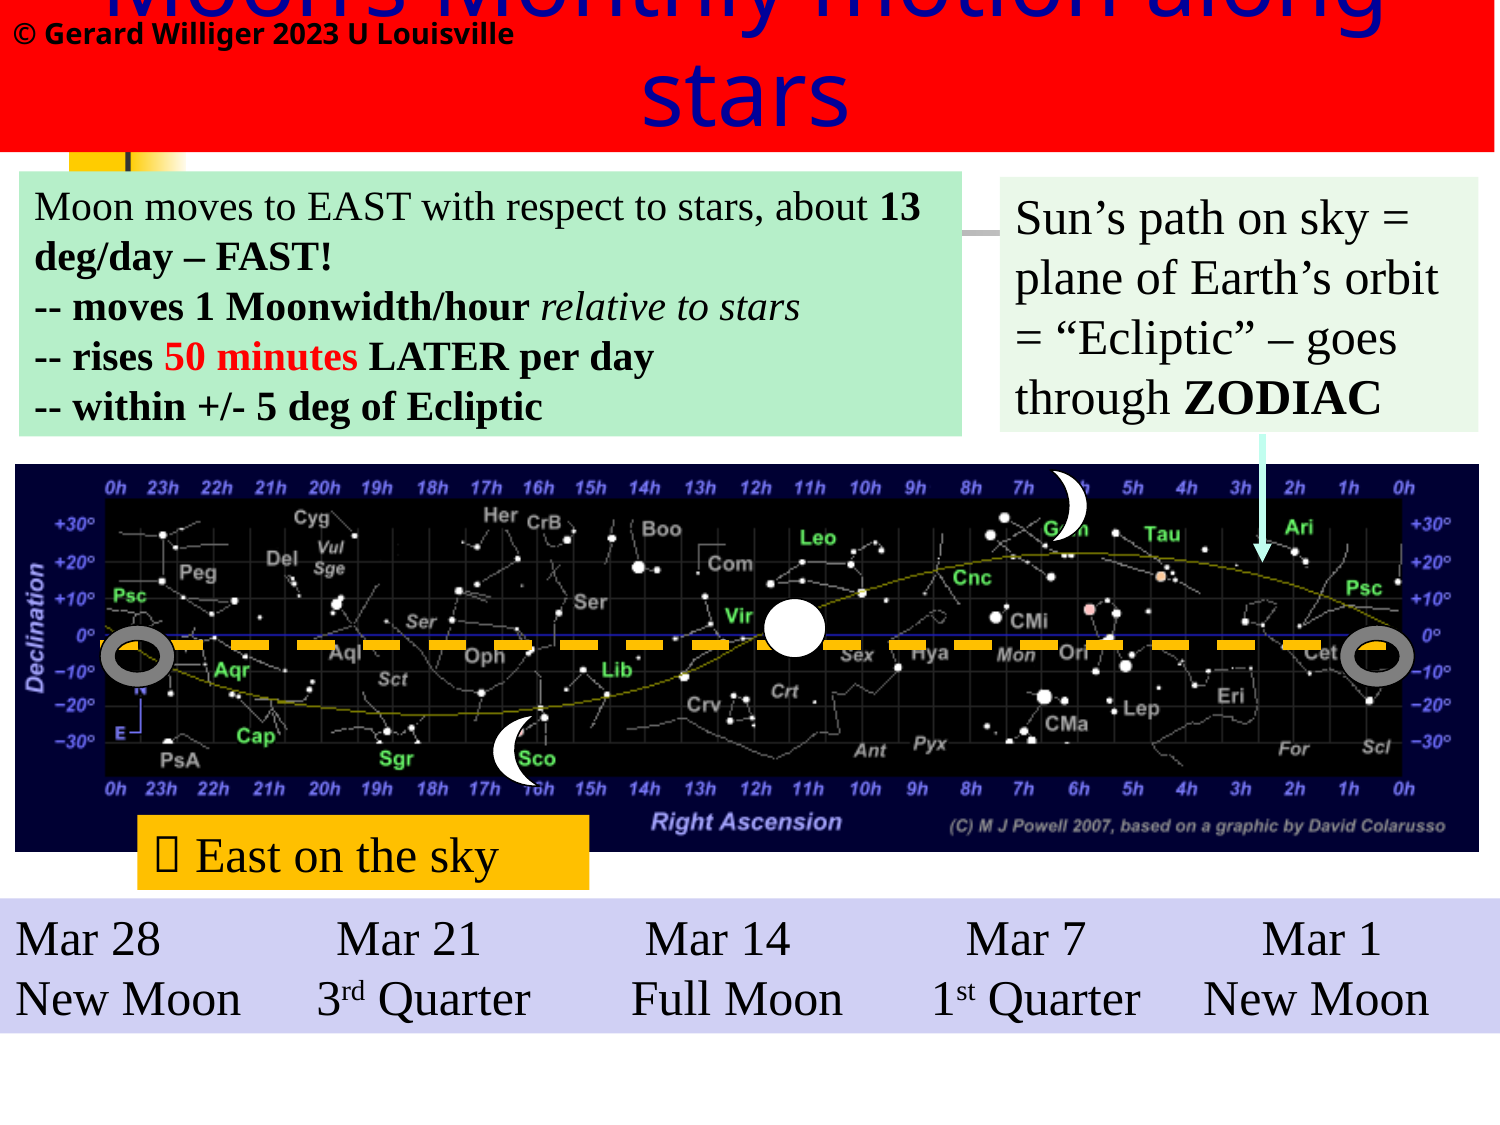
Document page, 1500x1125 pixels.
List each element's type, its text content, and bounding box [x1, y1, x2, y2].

text_box Sun’s path on sky = plane of Earth’s orbit = “Ecliptic” – goes through ZODIAC [999, 176, 1479, 432]
text_box Mar 28 Mar 21 Mar 14 Mar 7 Mar 1 New Moon 3rd Quarter Full Moon 1st Quarter New Moon [0, 898, 1500, 1034]
text_box Moon moves to EAST with respect to stars, about 13 deg/day – FAST! -- moves 1 Moonwidth/hour relative to stars -- rises 50 minutes LATER per day -- within +/- 5 deg of Ecliptic [19, 171, 962, 437]
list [15, 463, 1479, 852]
text_box  East on the sky [137, 860, 590, 890]
text_box © Gerard Williger 2023 U Louisville [0, 0, 552, 66]
title Moon’s Monthly motion along stars [0, 0, 1495, 153]
